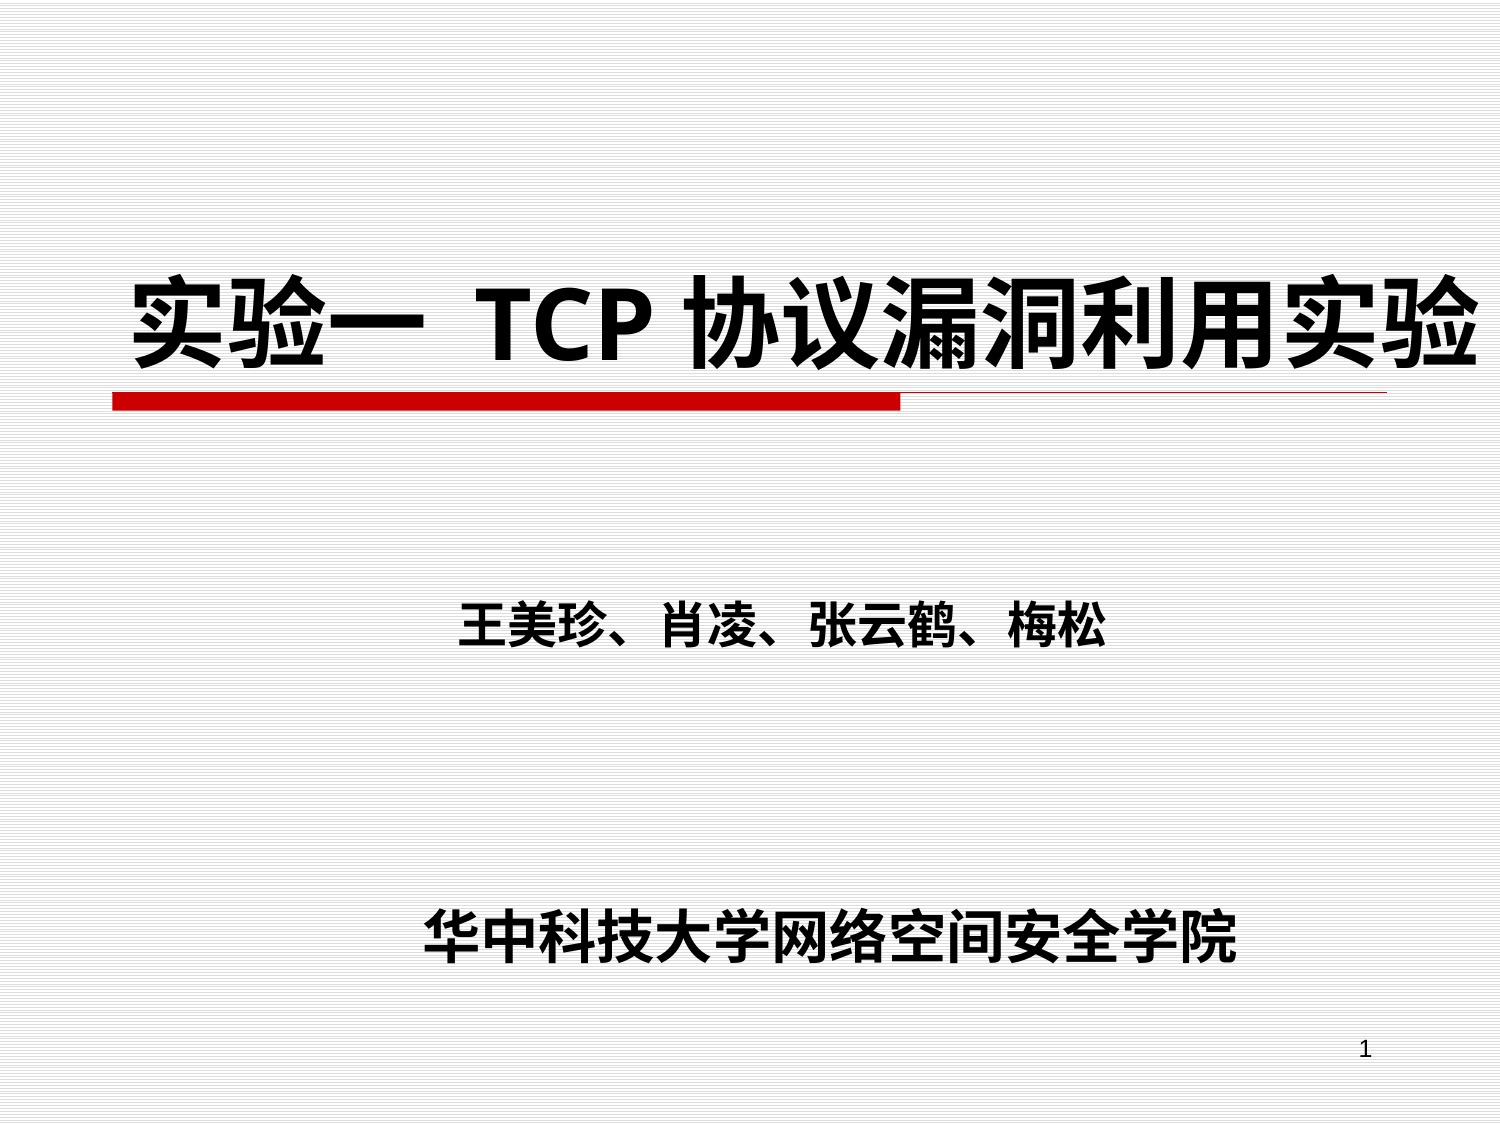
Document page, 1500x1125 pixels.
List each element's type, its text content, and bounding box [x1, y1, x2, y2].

slide_number 1 [1074, 1024, 1388, 1101]
title 实验一 TCP协议漏洞利用实验 [112, 162, 1500, 388]
text_box 华中科技大学网络空间安全学院 [407, 893, 1341, 978]
text_box 王美珍、肖凌、张云鹤、梅松 [442, 586, 1235, 661]
